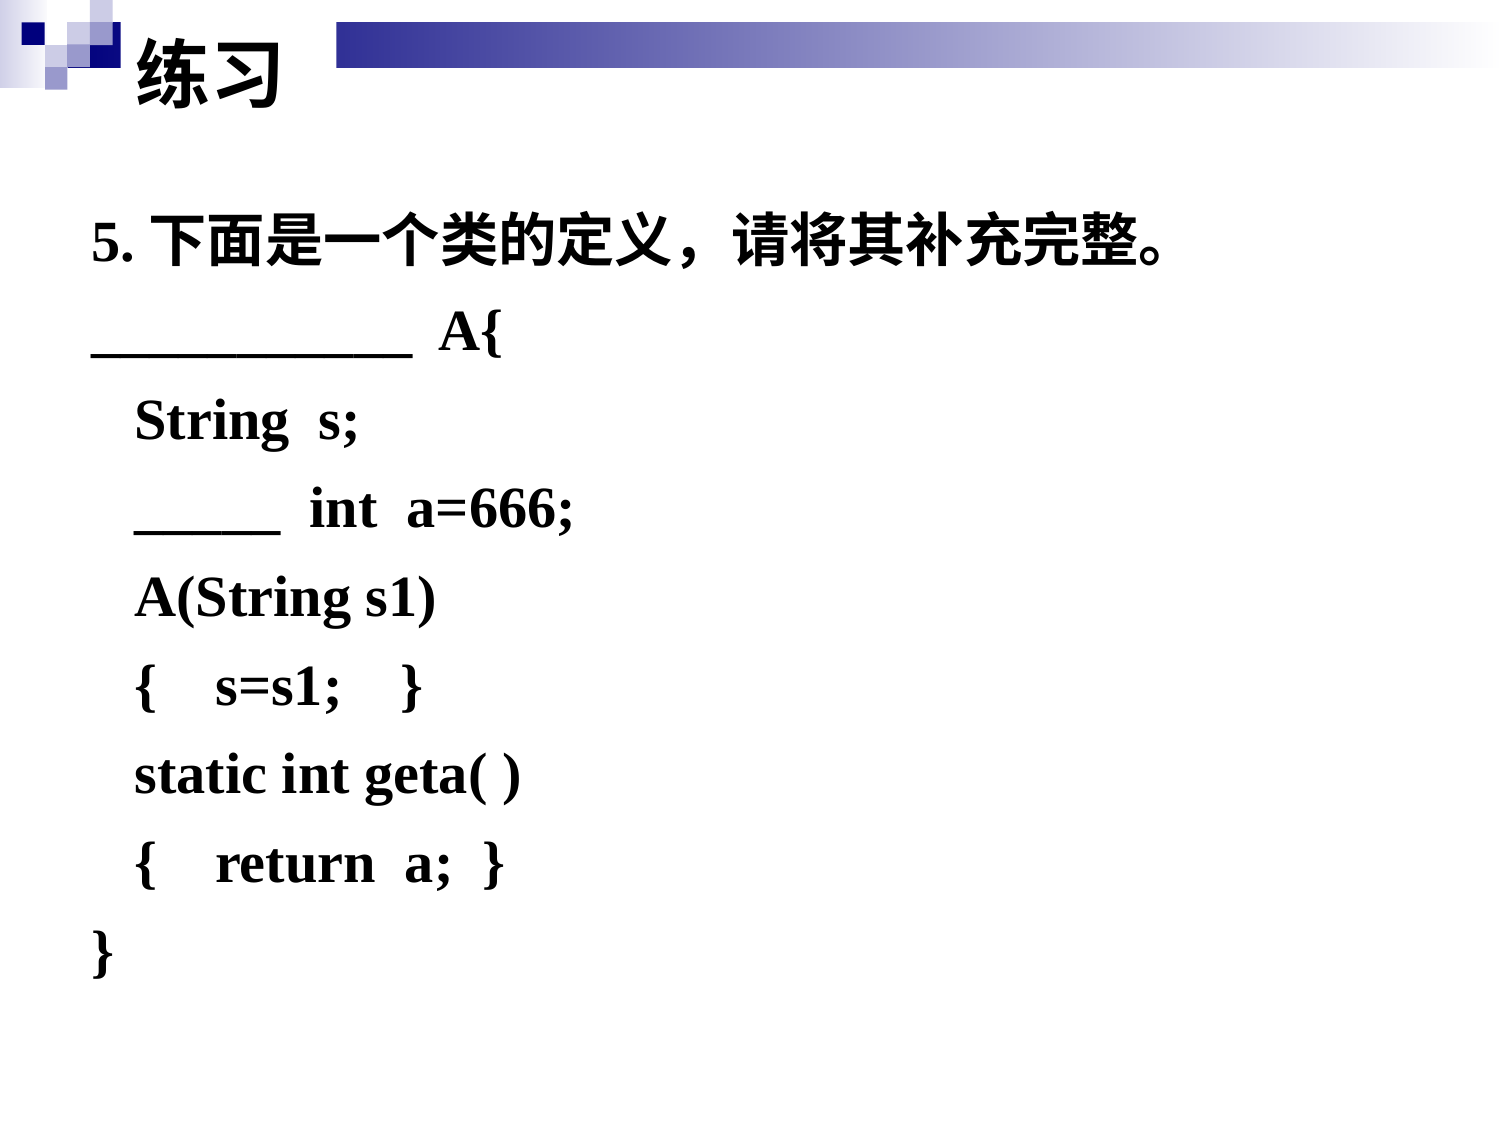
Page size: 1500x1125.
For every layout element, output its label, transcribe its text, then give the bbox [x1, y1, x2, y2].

text_box 5.下面是一个类的定义，请将其补充完整。 ___________ A{ String s; _____ int a=666; A(String s1) { s=s1; } static int geta( ) { return a; } } [76, 189, 1212, 990]
title 练习 [120, 0, 337, 150]
